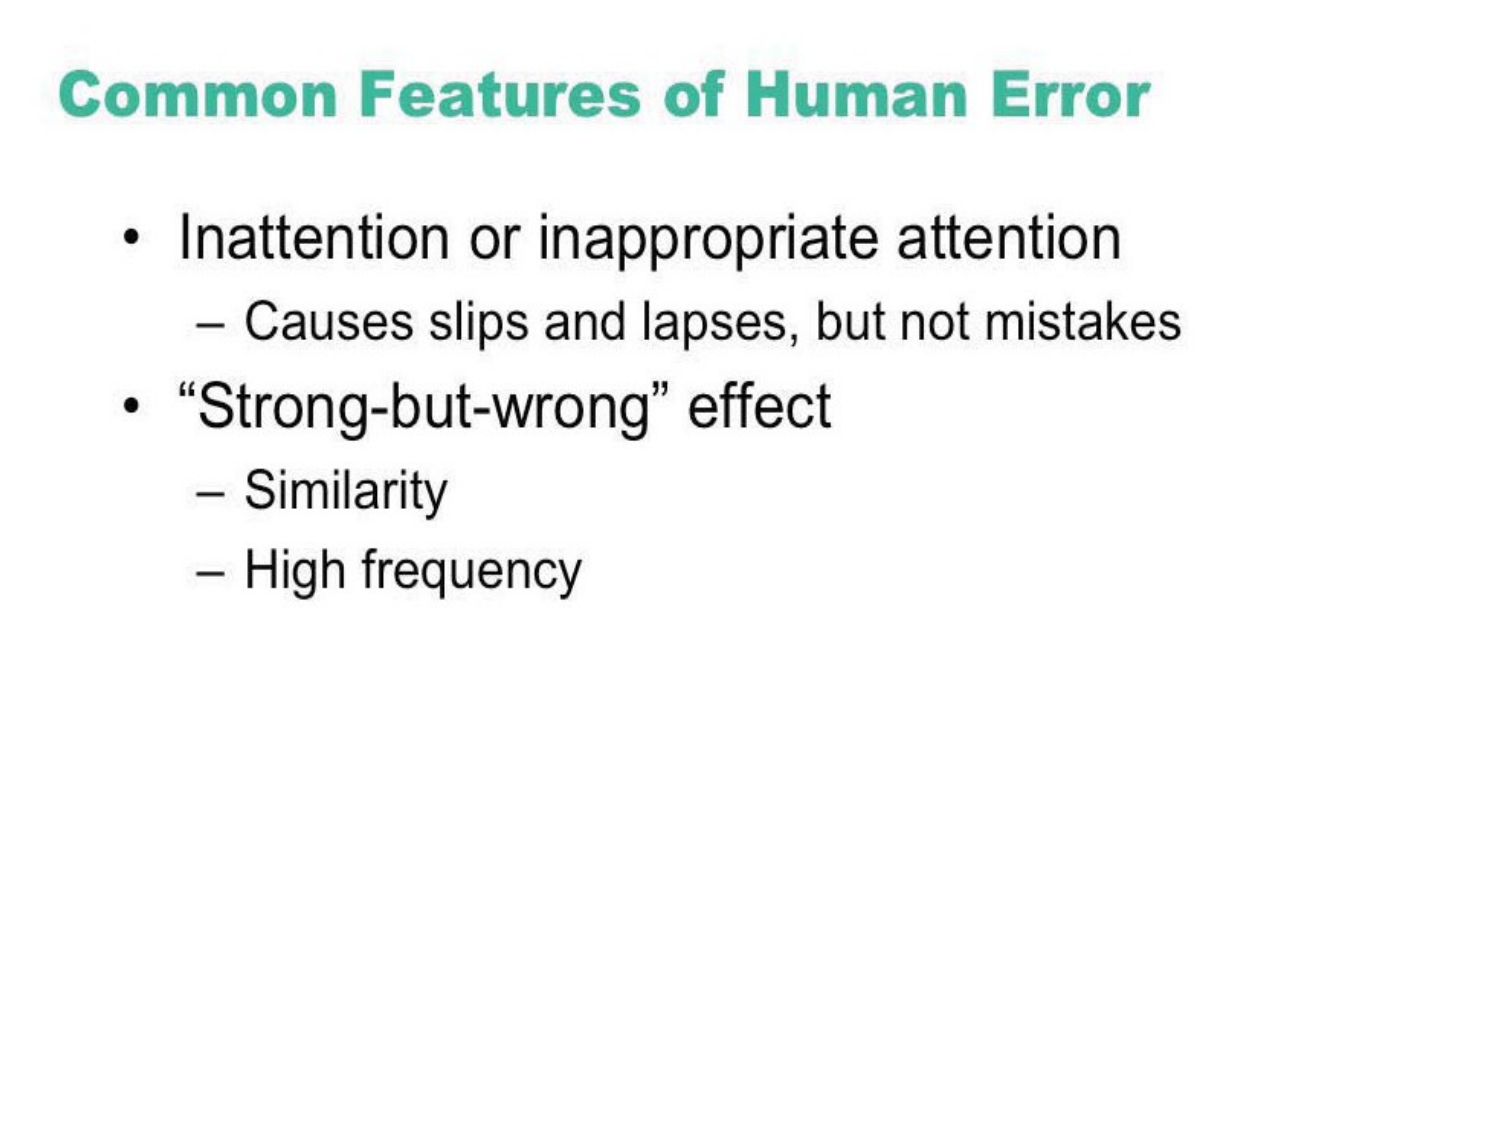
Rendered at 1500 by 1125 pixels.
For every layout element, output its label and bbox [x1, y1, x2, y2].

text_box [0, 0, 1498, 1123]
